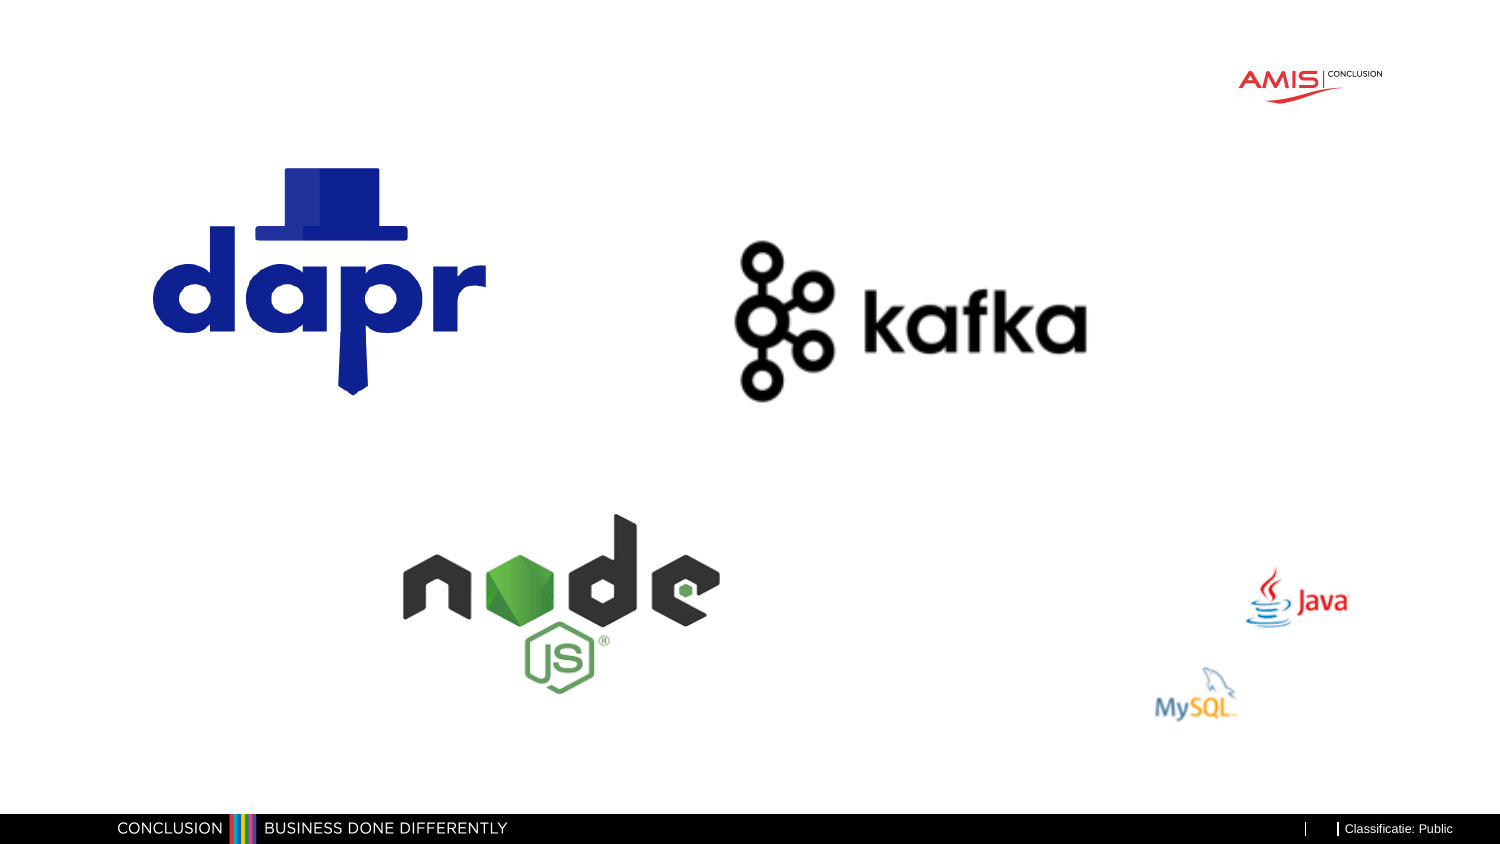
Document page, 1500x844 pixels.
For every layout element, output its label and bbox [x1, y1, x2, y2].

picture [0, 814, 236, 844]
picture [239, 814, 1500, 844]
picture [1145, 665, 1246, 723]
picture [403, 514, 720, 694]
picture [1242, 566, 1354, 628]
picture [152, 166, 488, 396]
picture [710, 216, 1112, 428]
picture [1181, 59, 1388, 106]
